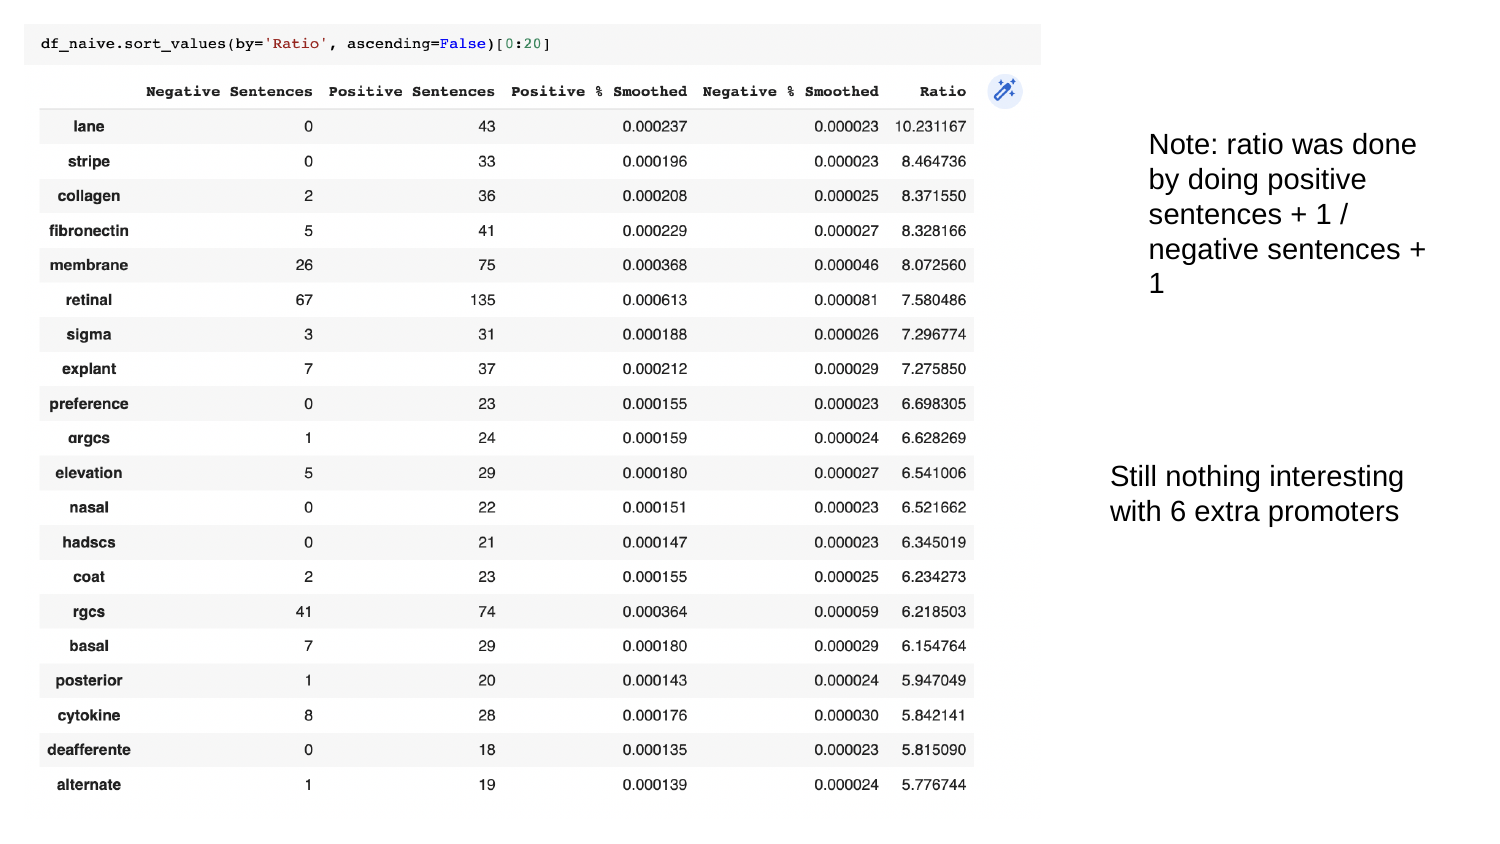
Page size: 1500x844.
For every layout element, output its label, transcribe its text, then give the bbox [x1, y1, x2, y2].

text_box Note: ratio was done by doing positive sentences + 1 / negative sentences + 1 [1133, 110, 1466, 315]
text_box Still nothing interesting with 6 extra promoters [1095, 442, 1466, 542]
picture [24, 24, 1041, 819]
